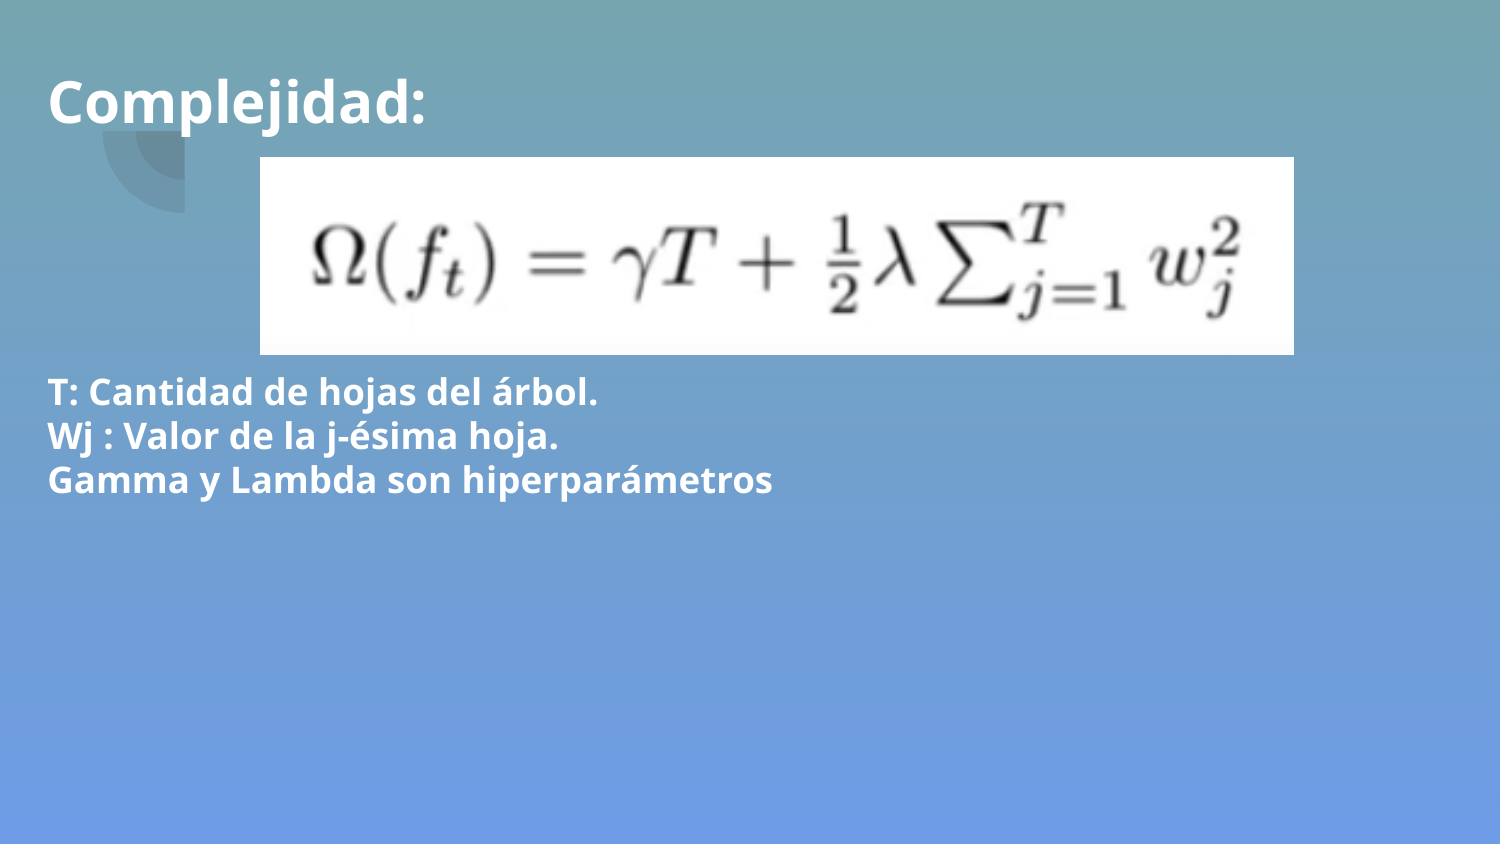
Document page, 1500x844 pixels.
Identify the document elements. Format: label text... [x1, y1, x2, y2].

title Complejidad: [32, 50, 1186, 215]
picture [259, 156, 1294, 355]
title T: Cantidad de hojas del árbol. Wj : Valor de la j-ésima hoja. Gamma y Lambda son hiperparámetros [32, 354, 1186, 519]
